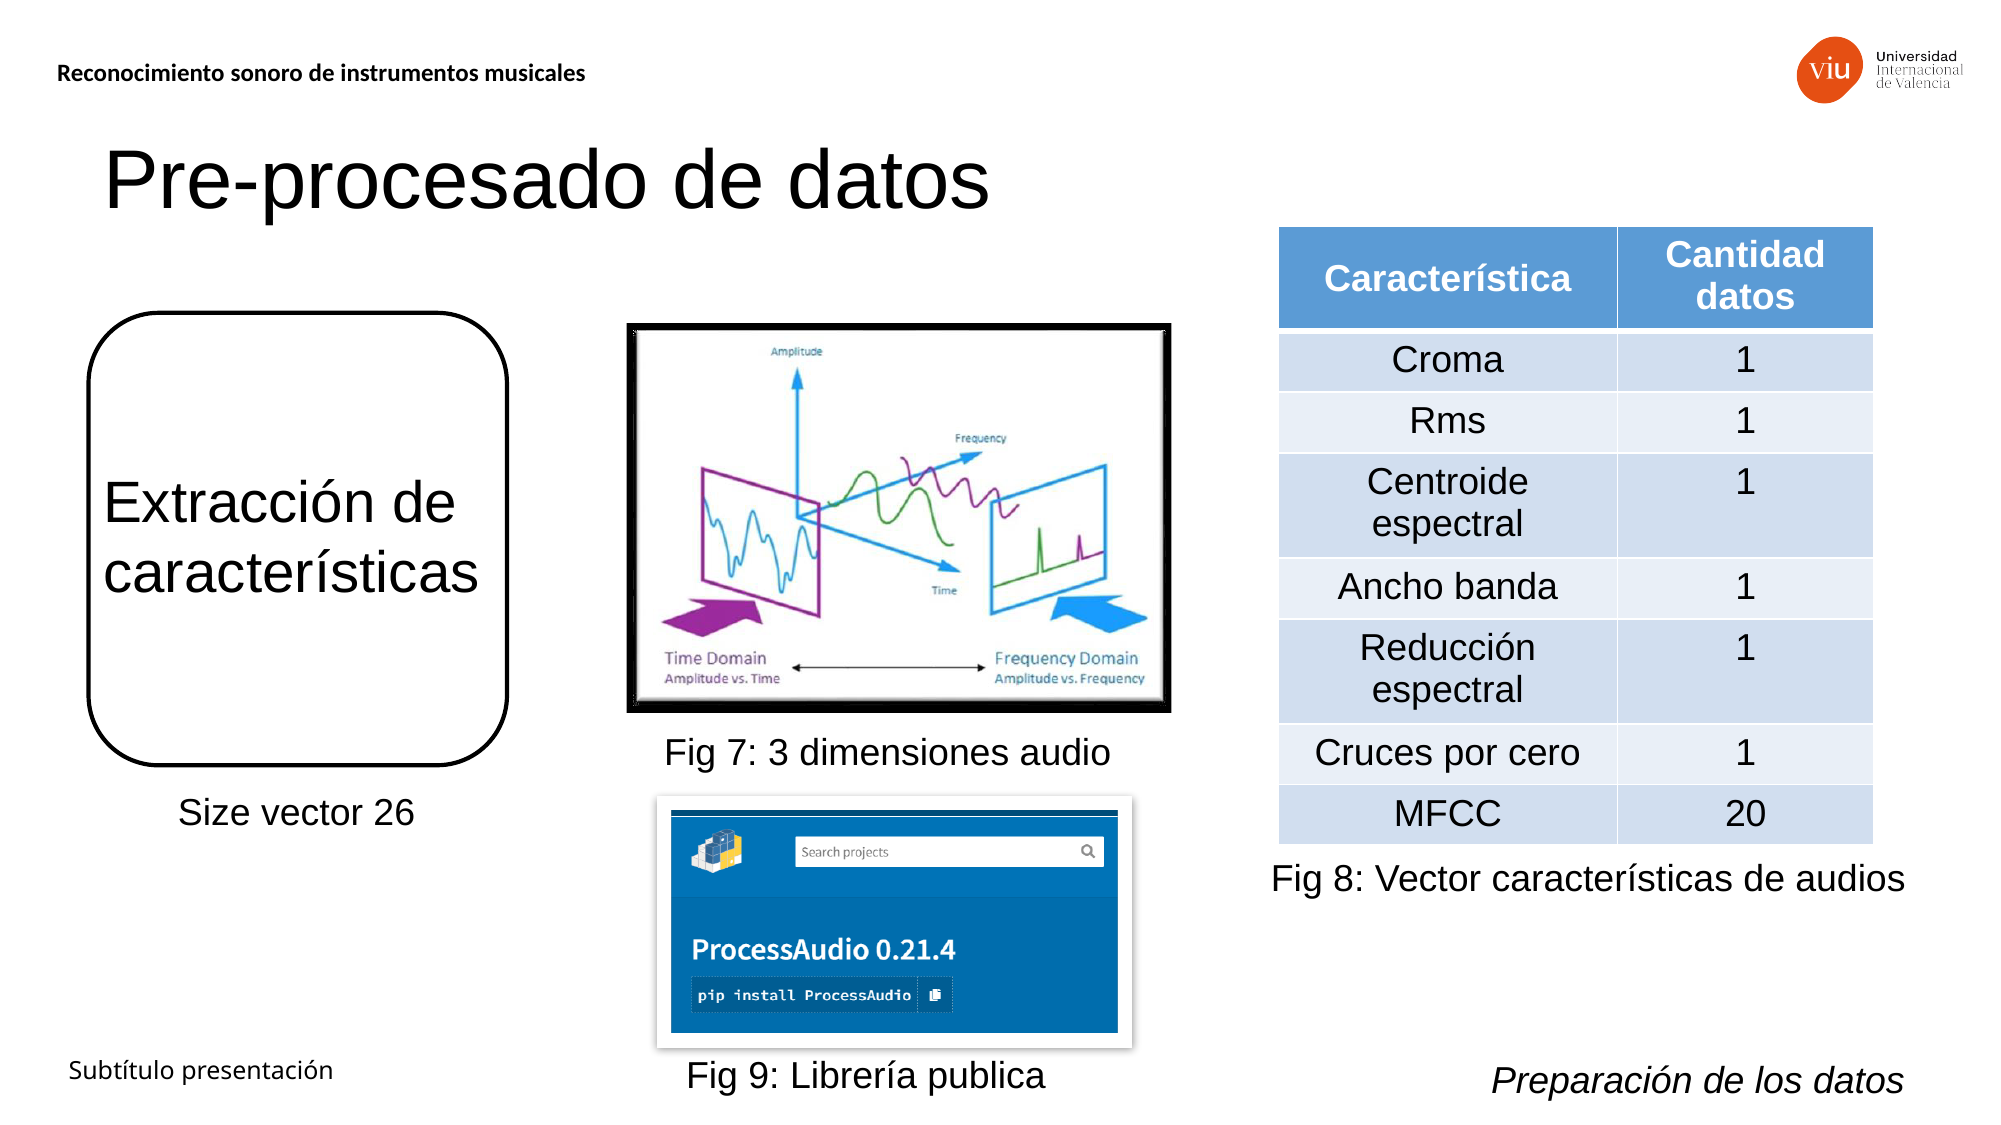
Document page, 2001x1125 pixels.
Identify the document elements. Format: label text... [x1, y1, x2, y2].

table_cell Cruces por cero [1279, 725, 1617, 784]
table_cell 1 [1618, 620, 1873, 723]
table_cell 1 [1618, 454, 1873, 557]
text_box Preparación de los datos [1476, 1048, 2000, 1109]
table_header Cantidad datos [1618, 227, 1873, 328]
picture [626, 323, 1172, 714]
picture [671, 809, 1118, 1034]
table_cell 1 [1618, 559, 1873, 618]
text_box Fig 9: Librería publica [671, 1043, 1087, 1104]
table_header Característica [1279, 227, 1617, 328]
table_cell 20 [1618, 785, 1873, 844]
text_box Size vector 26 [163, 781, 507, 841]
table_cell Centroide espectral [1279, 454, 1617, 557]
text_box [86, 310, 510, 768]
table_cell Rms [1279, 393, 1617, 452]
table_cell Ancho banda [1279, 559, 1617, 618]
text_box Fig 7: 3 dimensiones audio [649, 720, 1277, 781]
text_box Fig 8: Vector características de audios [1256, 846, 1992, 907]
table_cell 1 [1618, 393, 1873, 452]
picture [1781, 20, 1979, 120]
text_box Extracción de características [88, 456, 520, 611]
table_cell 1 [1618, 725, 1873, 784]
table_cell 1 [1618, 334, 1873, 391]
text_box Pre-procesado de datos [88, 118, 1624, 226]
table_cell Croma [1279, 334, 1617, 391]
table_cell MFCC [1279, 785, 1617, 844]
text_box Reconocimiento sonoro de instrumentos musicales [42, 50, 725, 97]
table_cell Reducción espectral [1279, 620, 1617, 723]
